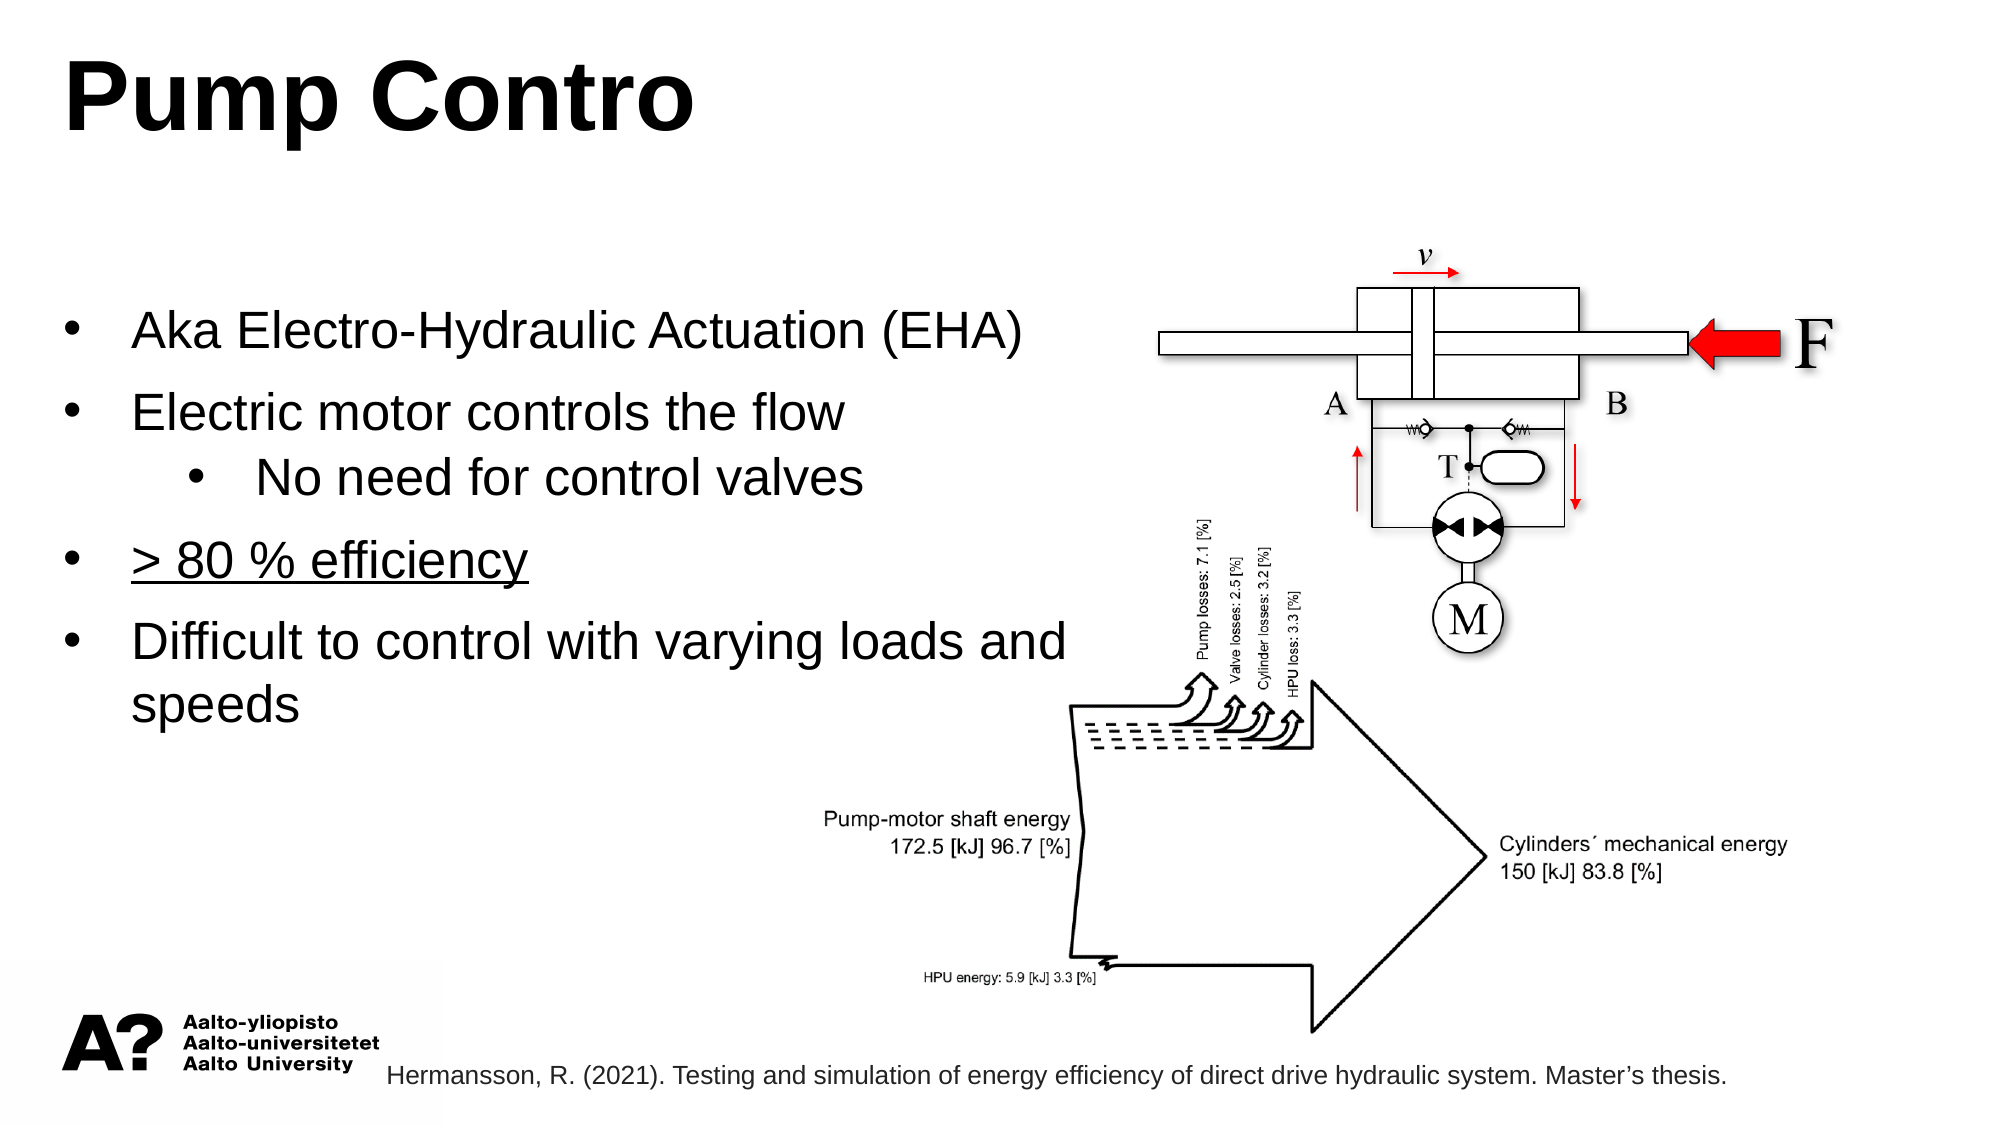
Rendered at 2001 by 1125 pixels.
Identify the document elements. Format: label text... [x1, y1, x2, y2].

list Pump Contro [63, 30, 1922, 250]
list Aka Electro-Hydraulic Actuation (EHA) Electric motor controls the flow No need for control valves > 80 % efficiency Difficult to control with varying loads and speeds [63, 296, 1117, 964]
text_box Hermansson, R. (2021). Testing and simulation of energy efficiency of direct drive hydraulic system. Master’s thesis. [371, 1050, 1985, 1097]
picture [823, 220, 1880, 1035]
picture [0, 959, 443, 1125]
